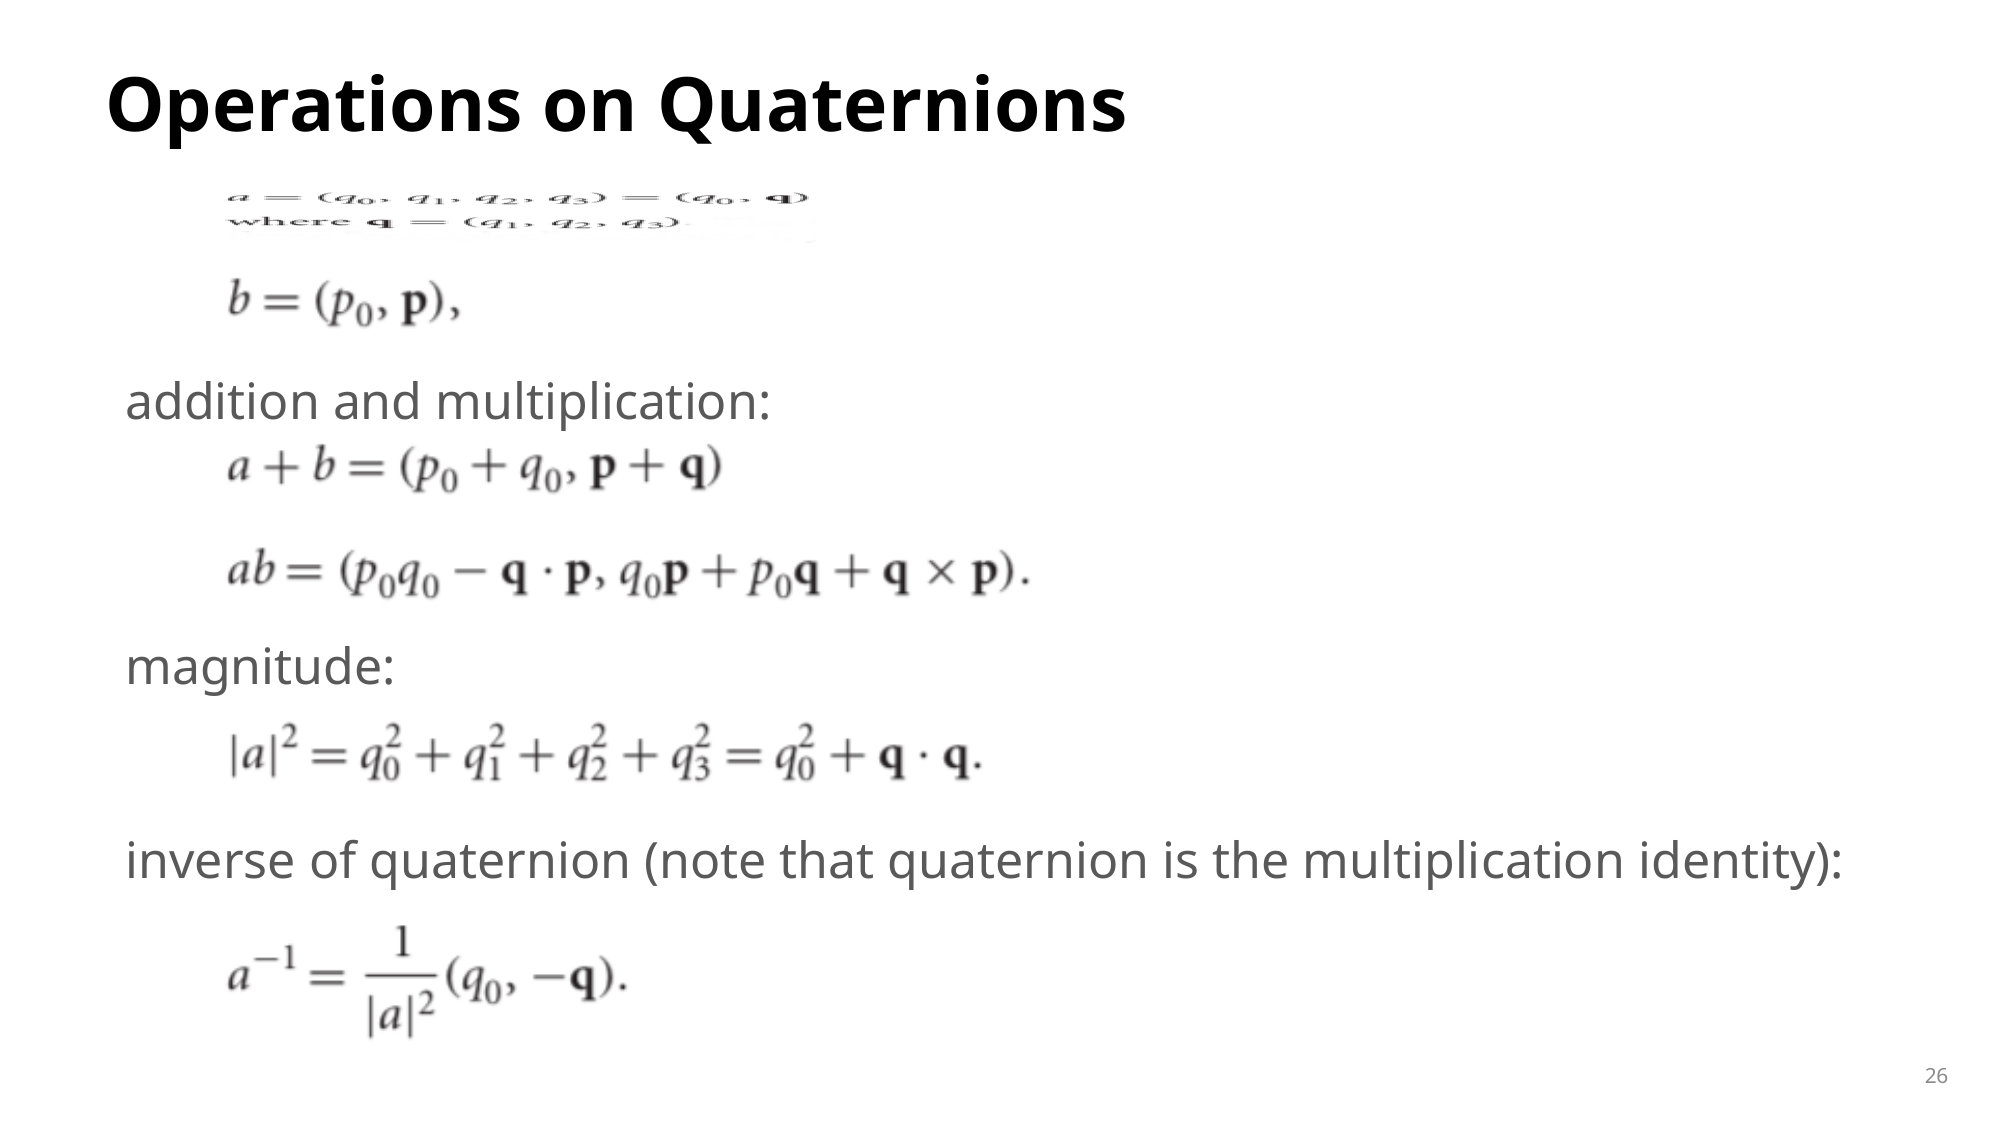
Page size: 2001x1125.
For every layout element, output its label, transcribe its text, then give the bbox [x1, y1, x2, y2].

picture [203, 442, 1069, 612]
title Operations on Quaternions [90, 42, 1902, 161]
picture [203, 702, 1069, 807]
picture [198, 189, 1069, 356]
picture [203, 906, 1069, 1063]
slide_number 26 [1901, 1046, 1964, 1107]
text_box magnitude: [110, 627, 1392, 703]
text_box addition and multiplication: [110, 361, 1690, 437]
